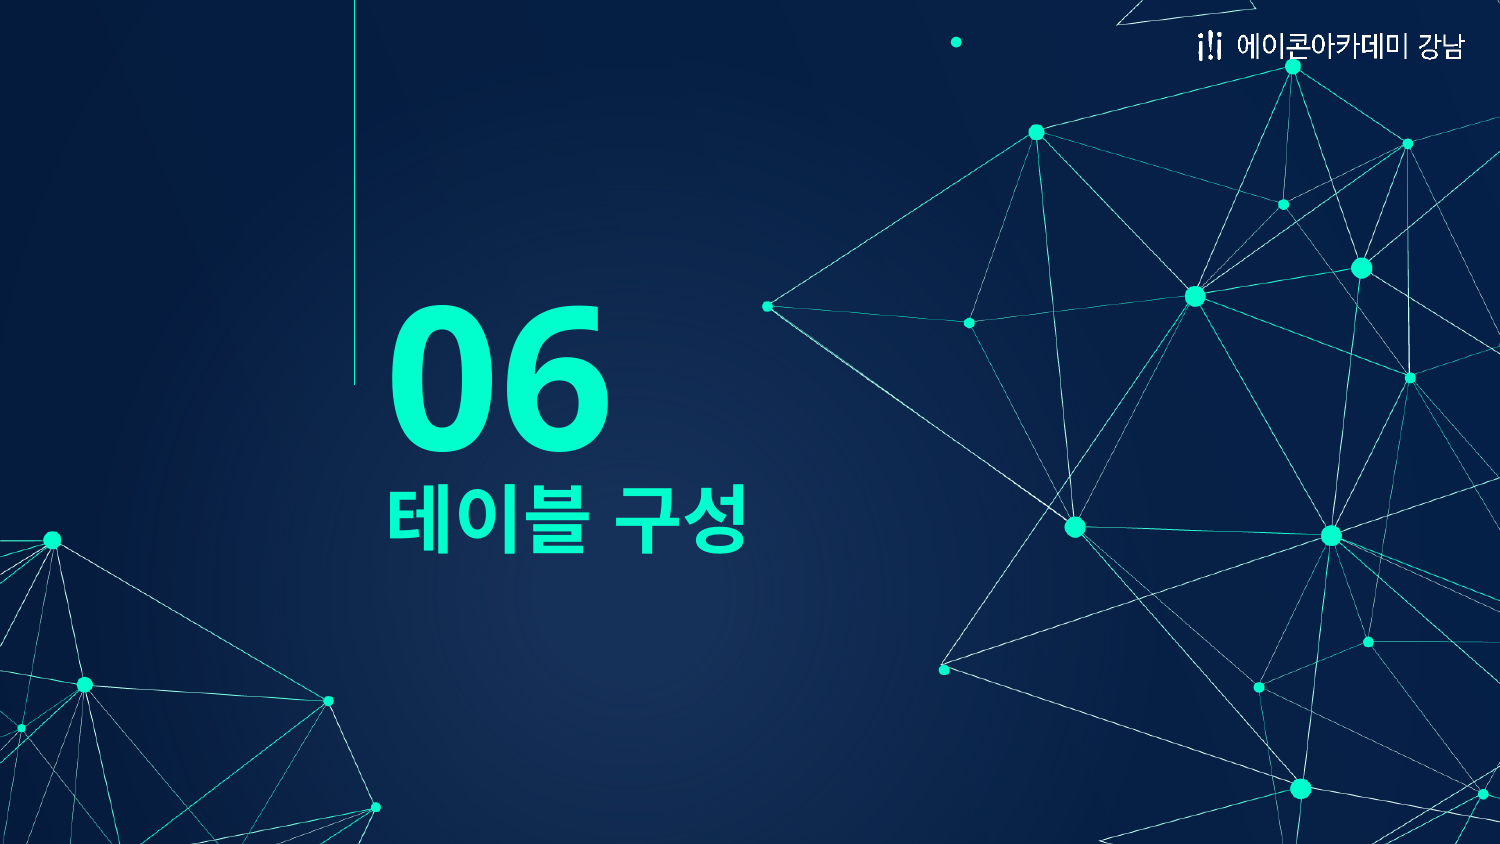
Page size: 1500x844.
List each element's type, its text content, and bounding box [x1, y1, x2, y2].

picture [0, 0, 1500, 844]
title 06 [370, 308, 860, 433]
title 테이블 구성 [370, 359, 1224, 676]
